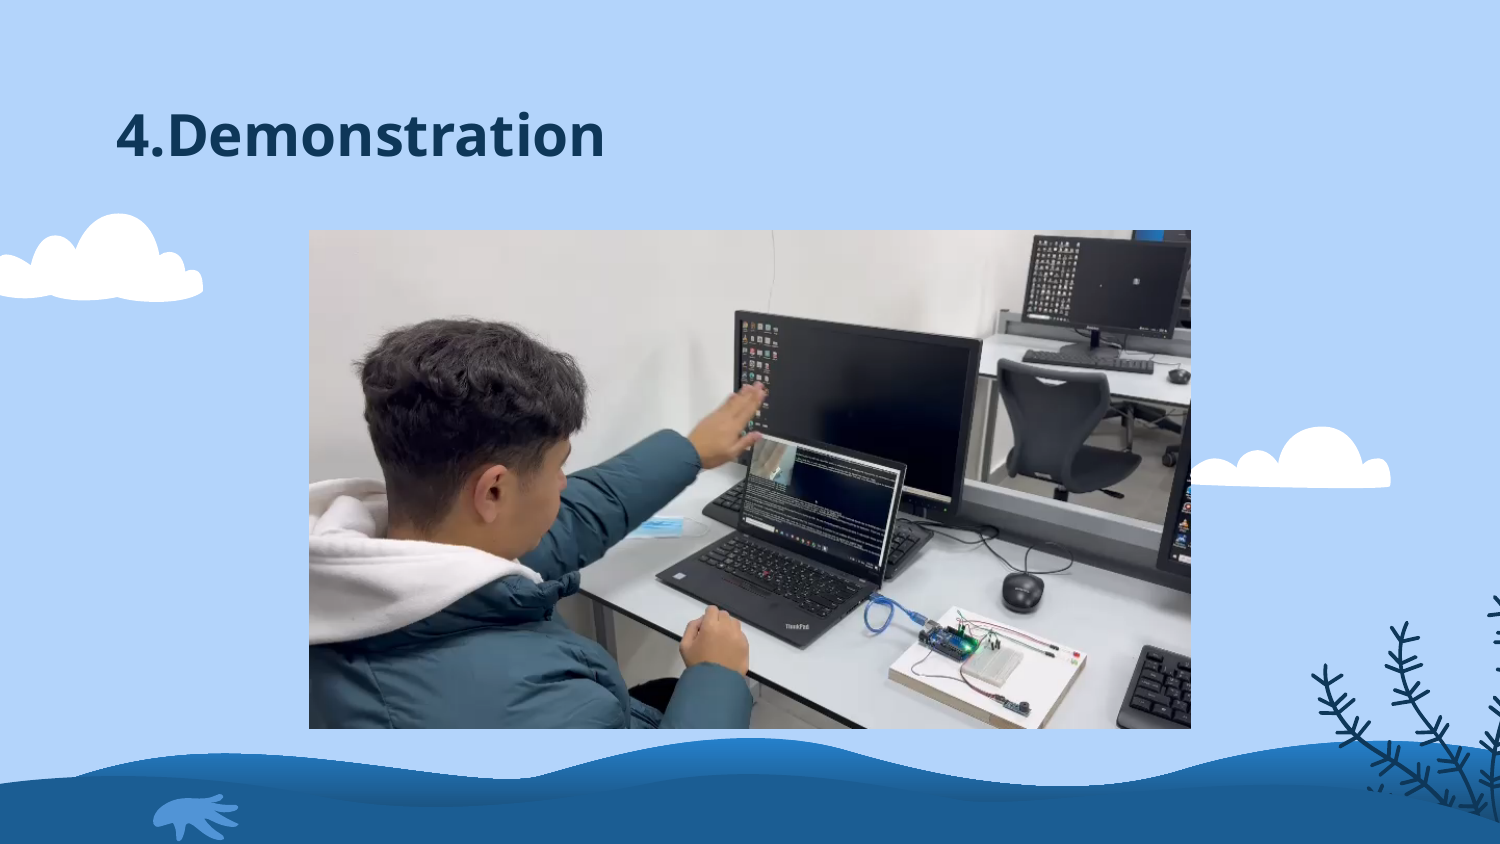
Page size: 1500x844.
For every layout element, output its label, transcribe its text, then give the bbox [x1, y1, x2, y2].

title 4.Demonstration [101, 82, 1384, 177]
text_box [308, 229, 1192, 731]
